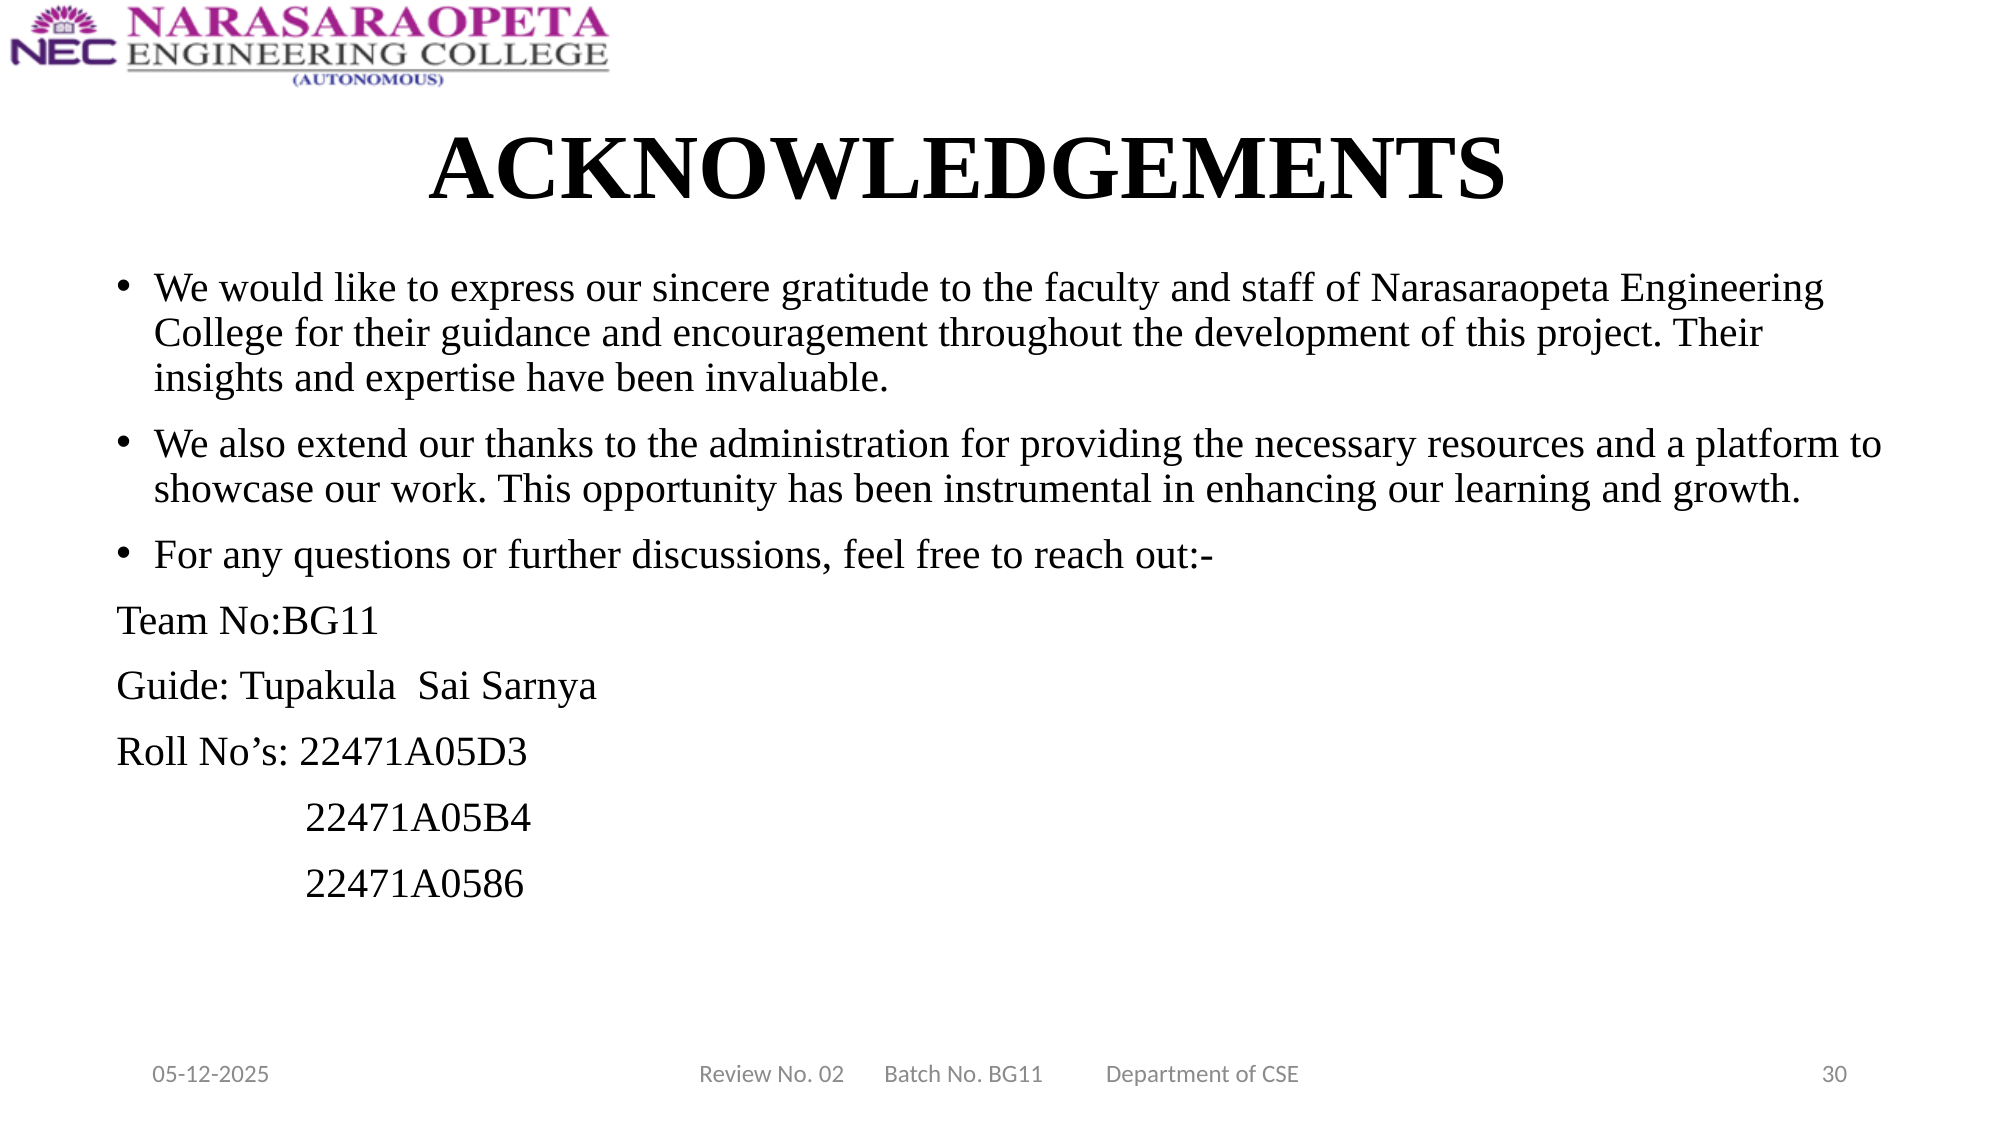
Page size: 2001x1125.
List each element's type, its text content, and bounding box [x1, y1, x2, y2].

footer Review No. 02 Batch No. BG11 Department of CSE [662, 1042, 1338, 1103]
list We would like to express our sincere gratitude to the faculty and staff of Narasaraopeta Engineering College for their guidance and encouragement throughout the development of this project. Their insights and expertise have been invaluable. We also extend our thanks to the administration for providing the necessary resources and a platform to showcase our work. This opportunity has been instrumental in enhancing our learning and growth. For any questions or further discussions, feel free to reach out:- Team No:BG11 Guide: Tupakula Sai Sarnya Roll No’s: 22471A05D3 22471A05B4 22471A0586 [101, 258, 1917, 1043]
picture [0, 0, 1280, 719]
slide_number 30 [1412, 1042, 1863, 1103]
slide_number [137, 1042, 588, 1103]
title ACKNOWLEDGEMENTS [137, 59, 1863, 258]
